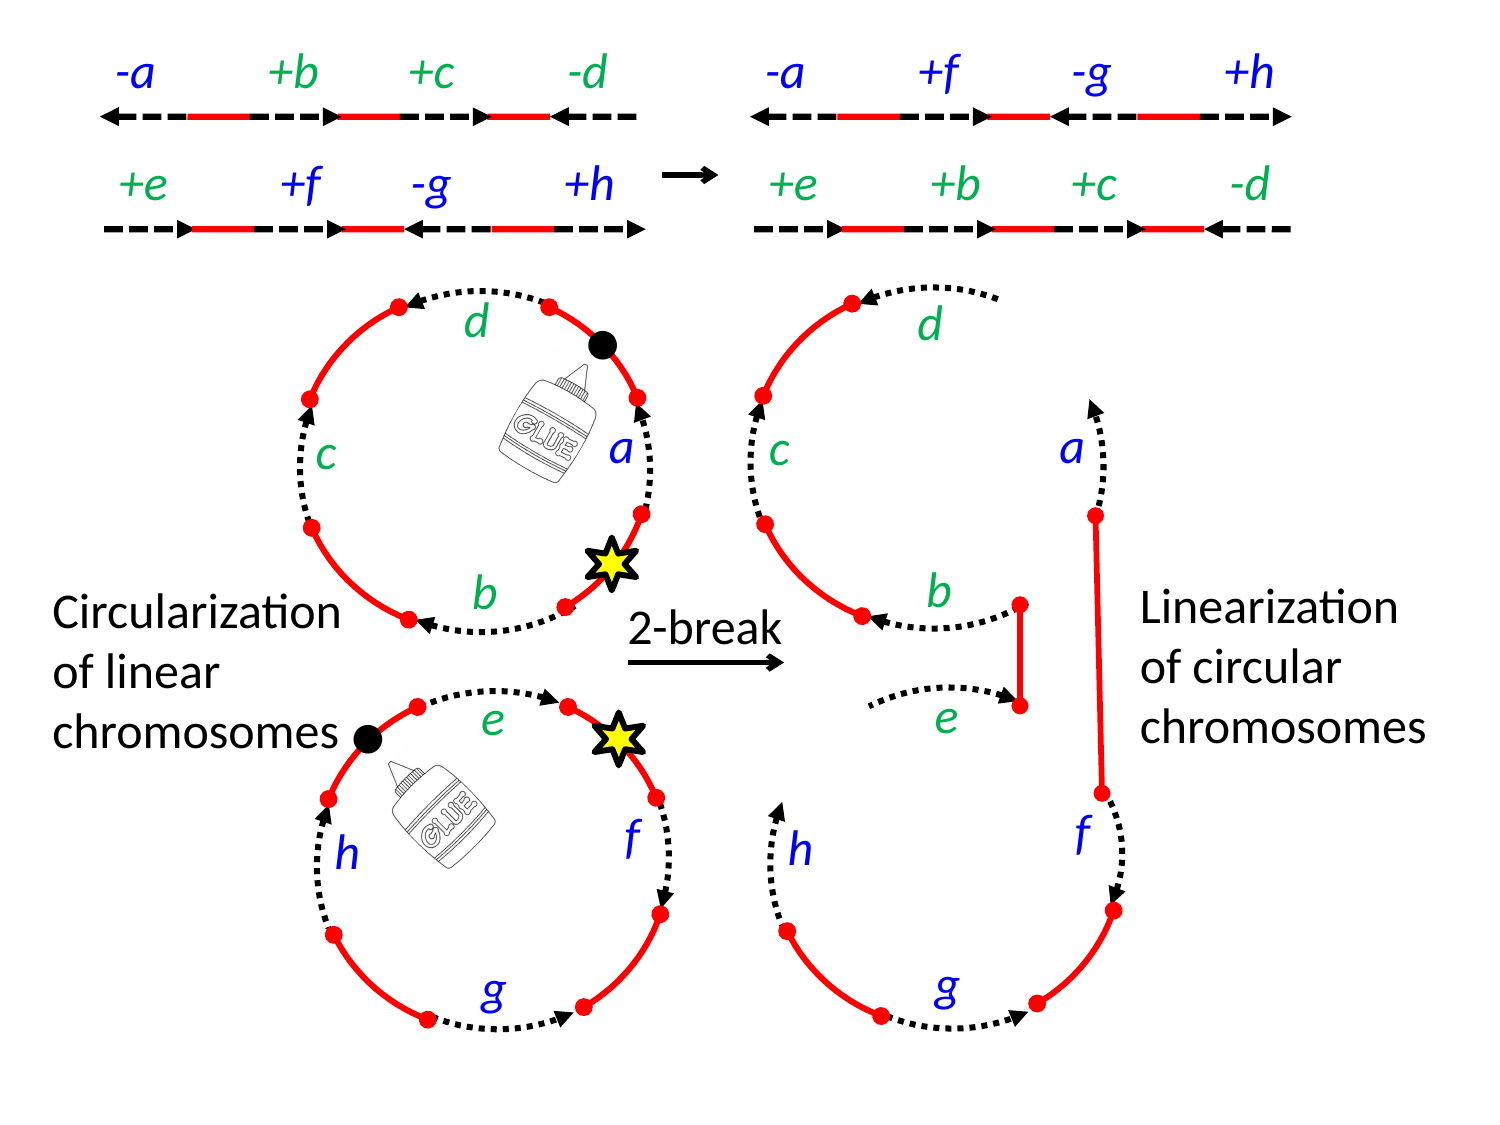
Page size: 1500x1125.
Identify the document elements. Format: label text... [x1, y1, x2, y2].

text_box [612, 586, 801, 663]
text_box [299, 290, 670, 1048]
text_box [99, 49, 655, 230]
text_box Linearization of circular chromosomes [1128, 566, 1450, 762]
text_box Circularization of linear chromosomes [37, 570, 294, 766]
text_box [753, 162, 1305, 230]
picture [393, 744, 470, 866]
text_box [750, 287, 1123, 1044]
text_box -a +f -g +h [750, 50, 1300, 143]
picture [518, 356, 594, 478]
